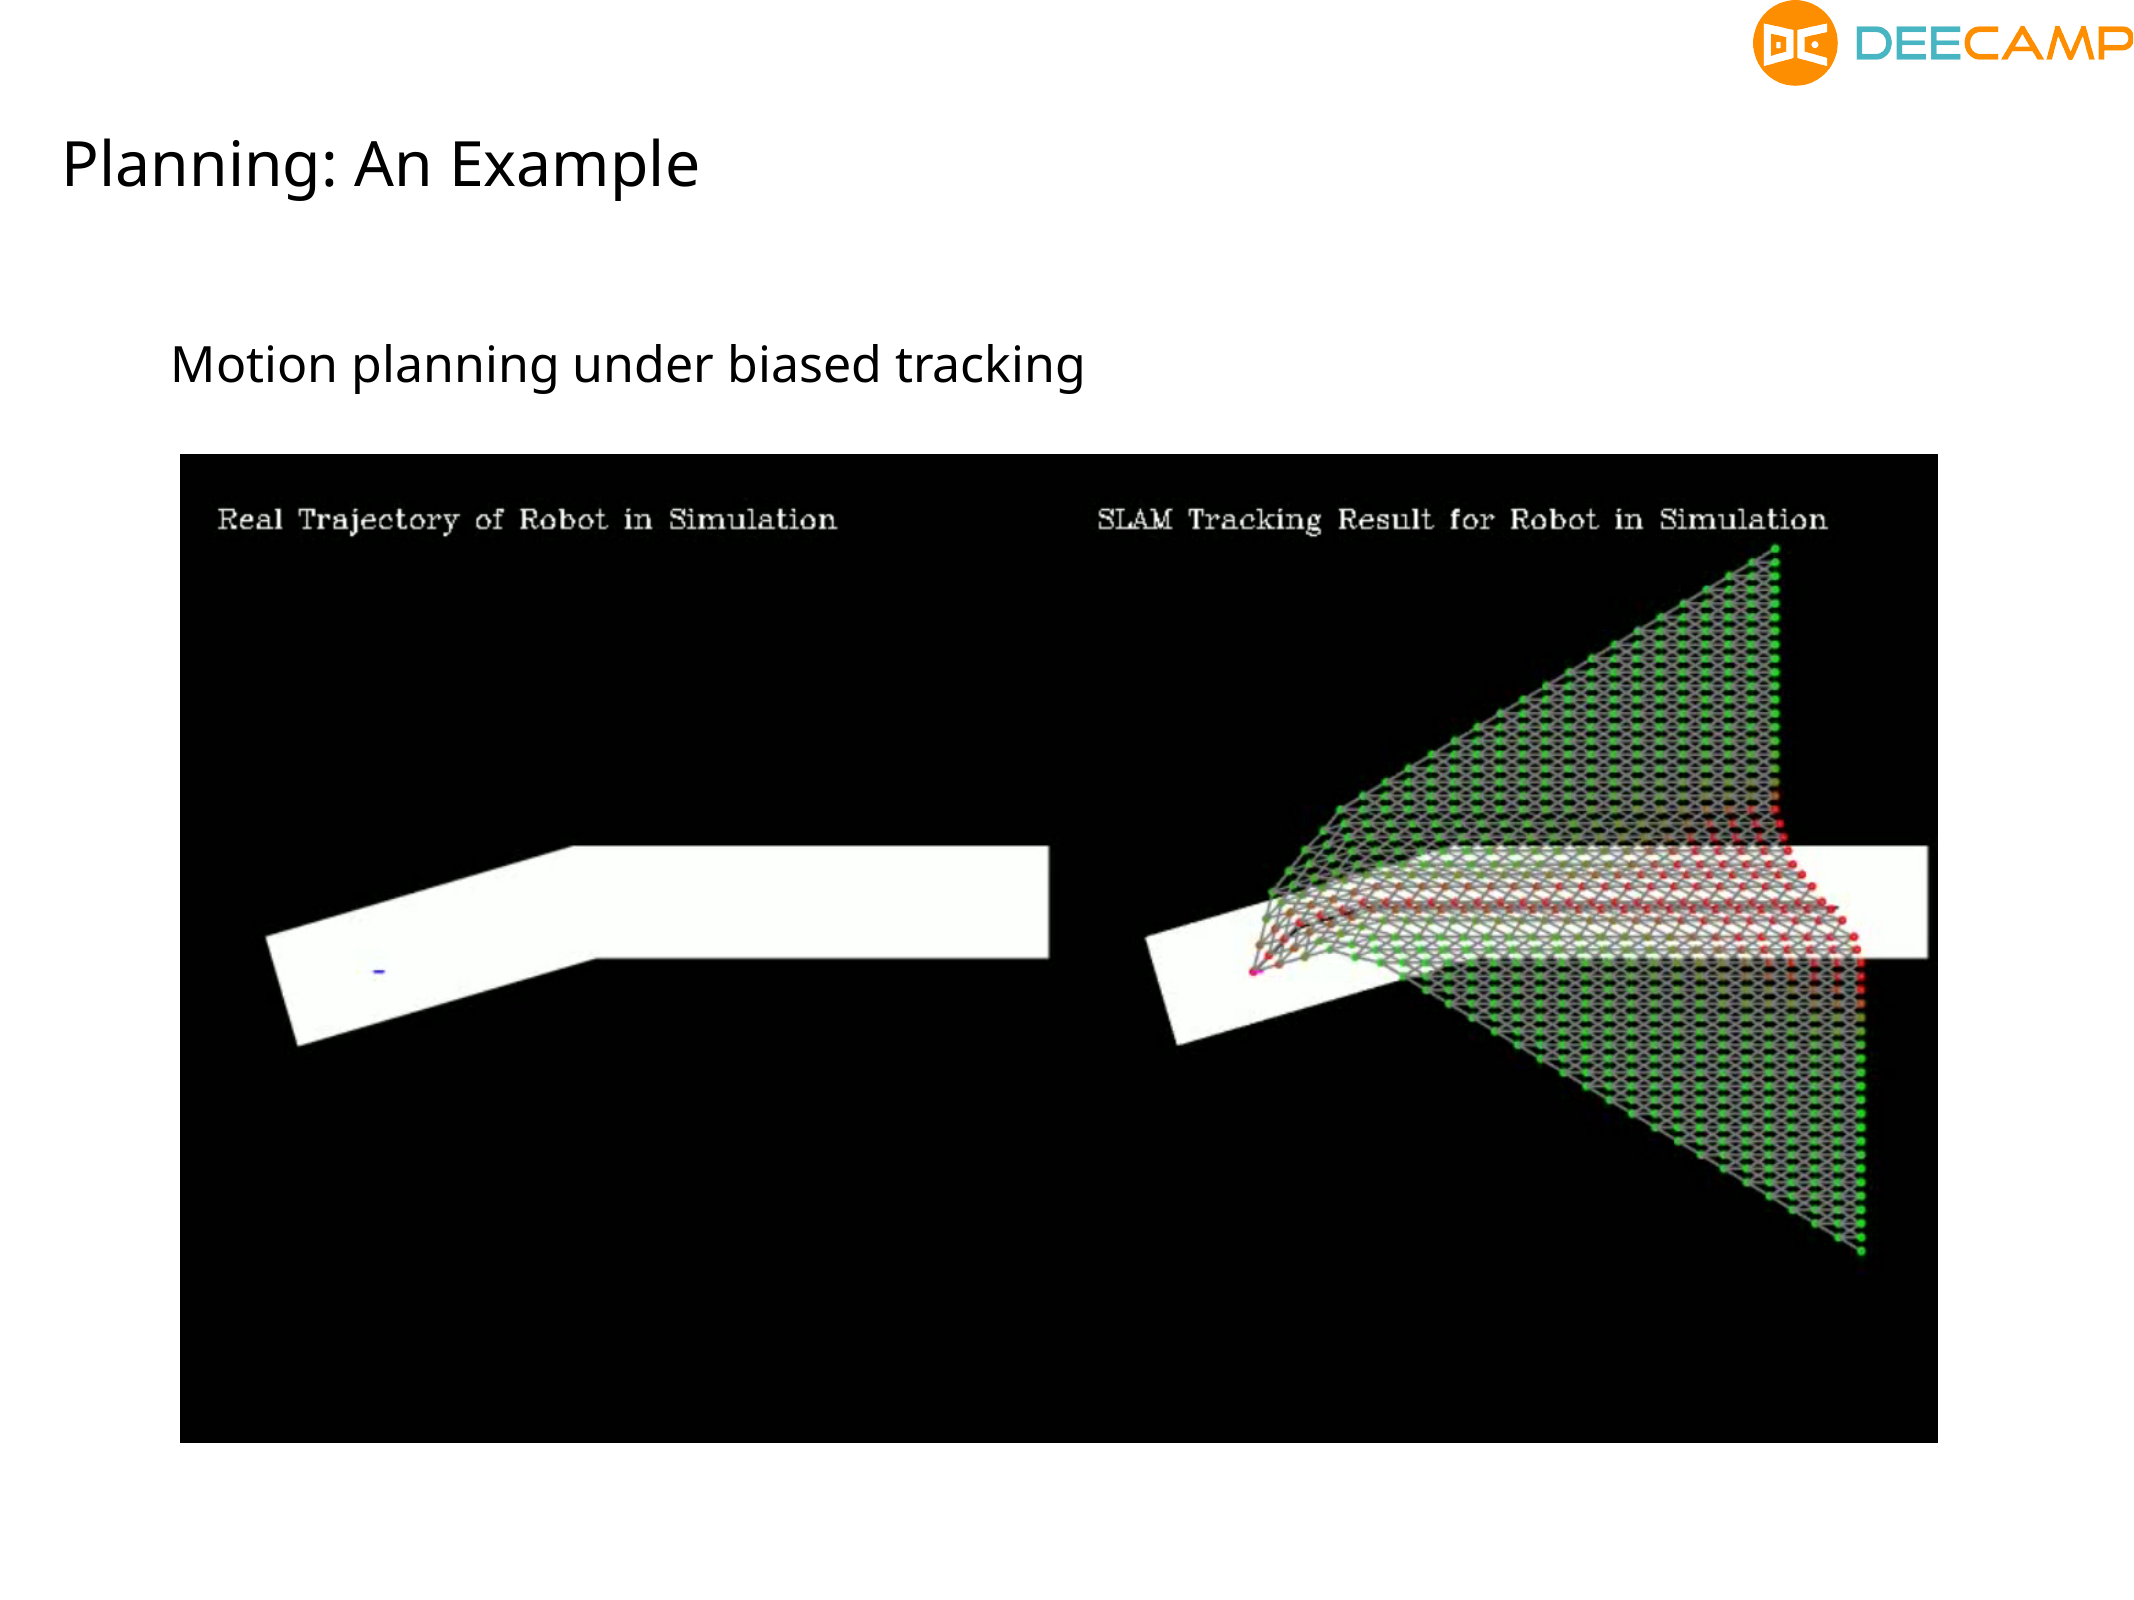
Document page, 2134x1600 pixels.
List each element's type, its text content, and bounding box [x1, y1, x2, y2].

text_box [179, 453, 1939, 1444]
text_box Motion planning under biased tracking [156, 325, 1102, 400]
text_box Planning: An Example [53, 86, 710, 325]
picture [1753, 0, 2134, 86]
